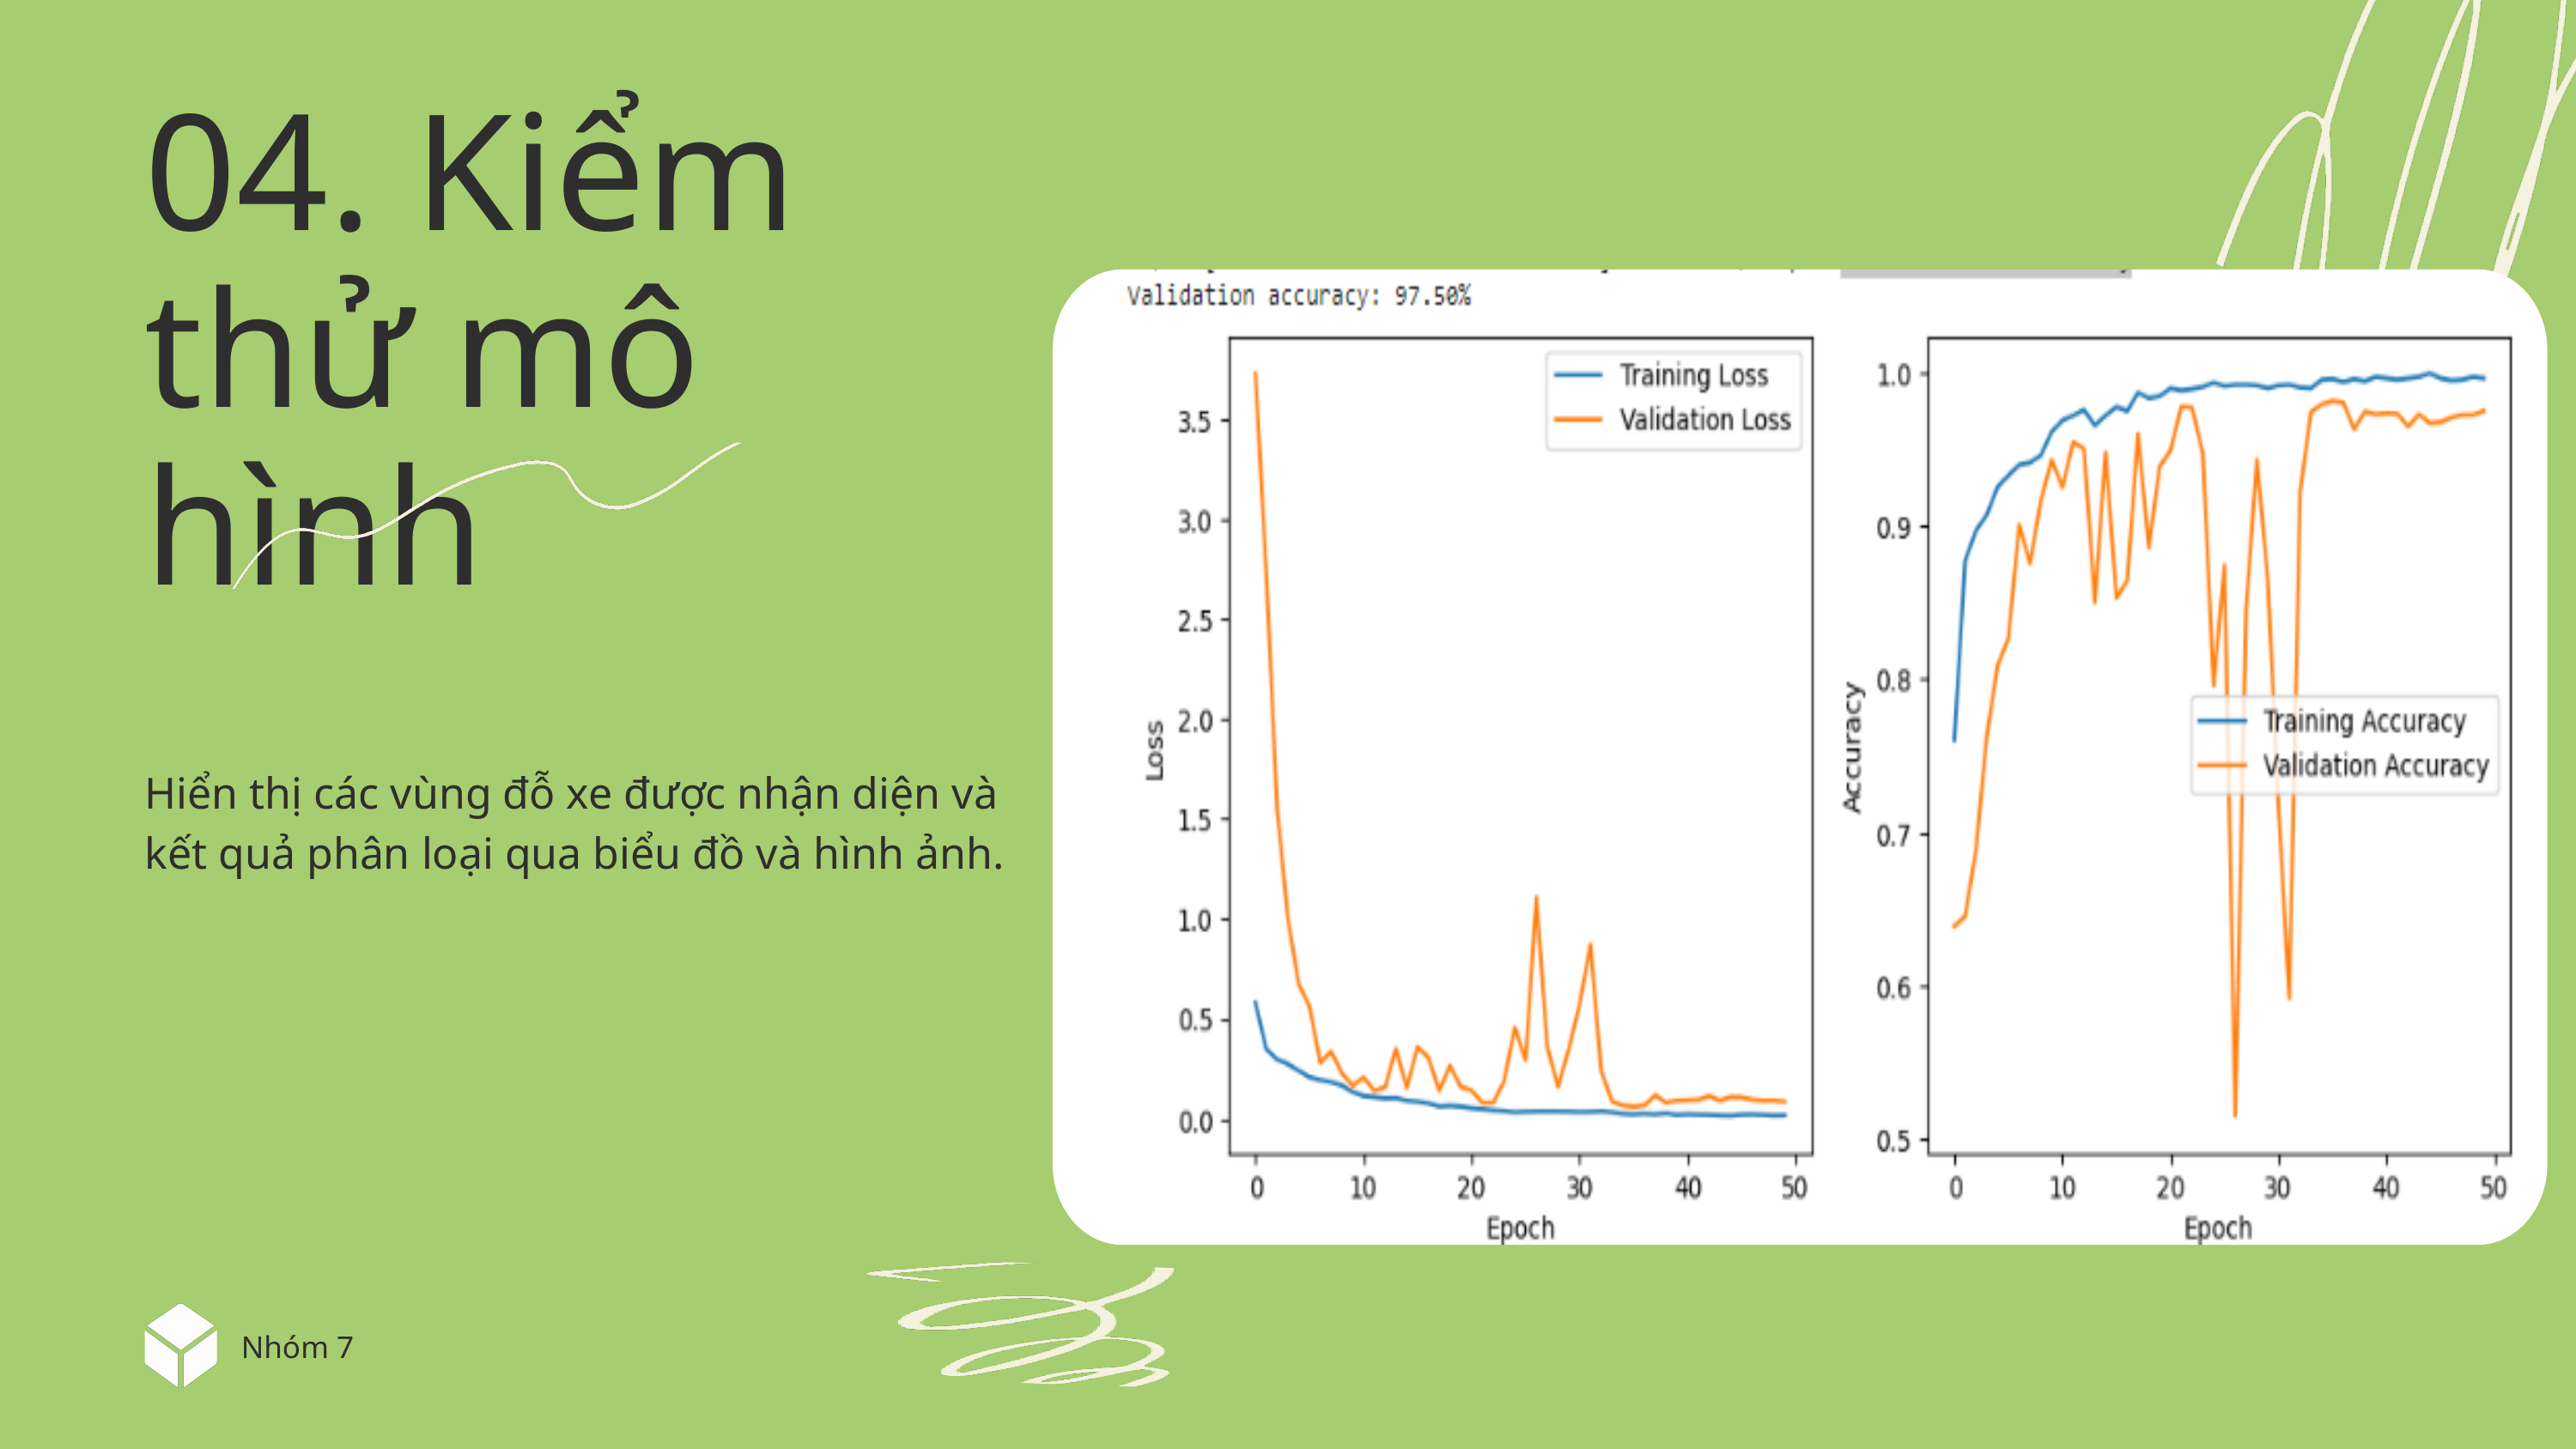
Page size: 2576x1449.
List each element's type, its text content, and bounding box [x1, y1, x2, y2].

text_box [863, 1257, 1176, 1388]
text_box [144, 1303, 558, 1389]
text_box Hiển thị các vùng đỗ xe được nhận diện và kết quả phân loại qua biểu đồ và hình ảnh. [144, 757, 1020, 878]
text_box 04. Kiểm thử mô hình [144, 85, 1020, 617]
text_box [218, 424, 895, 613]
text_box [1052, 269, 2549, 1246]
text_box [2163, 0, 2576, 418]
